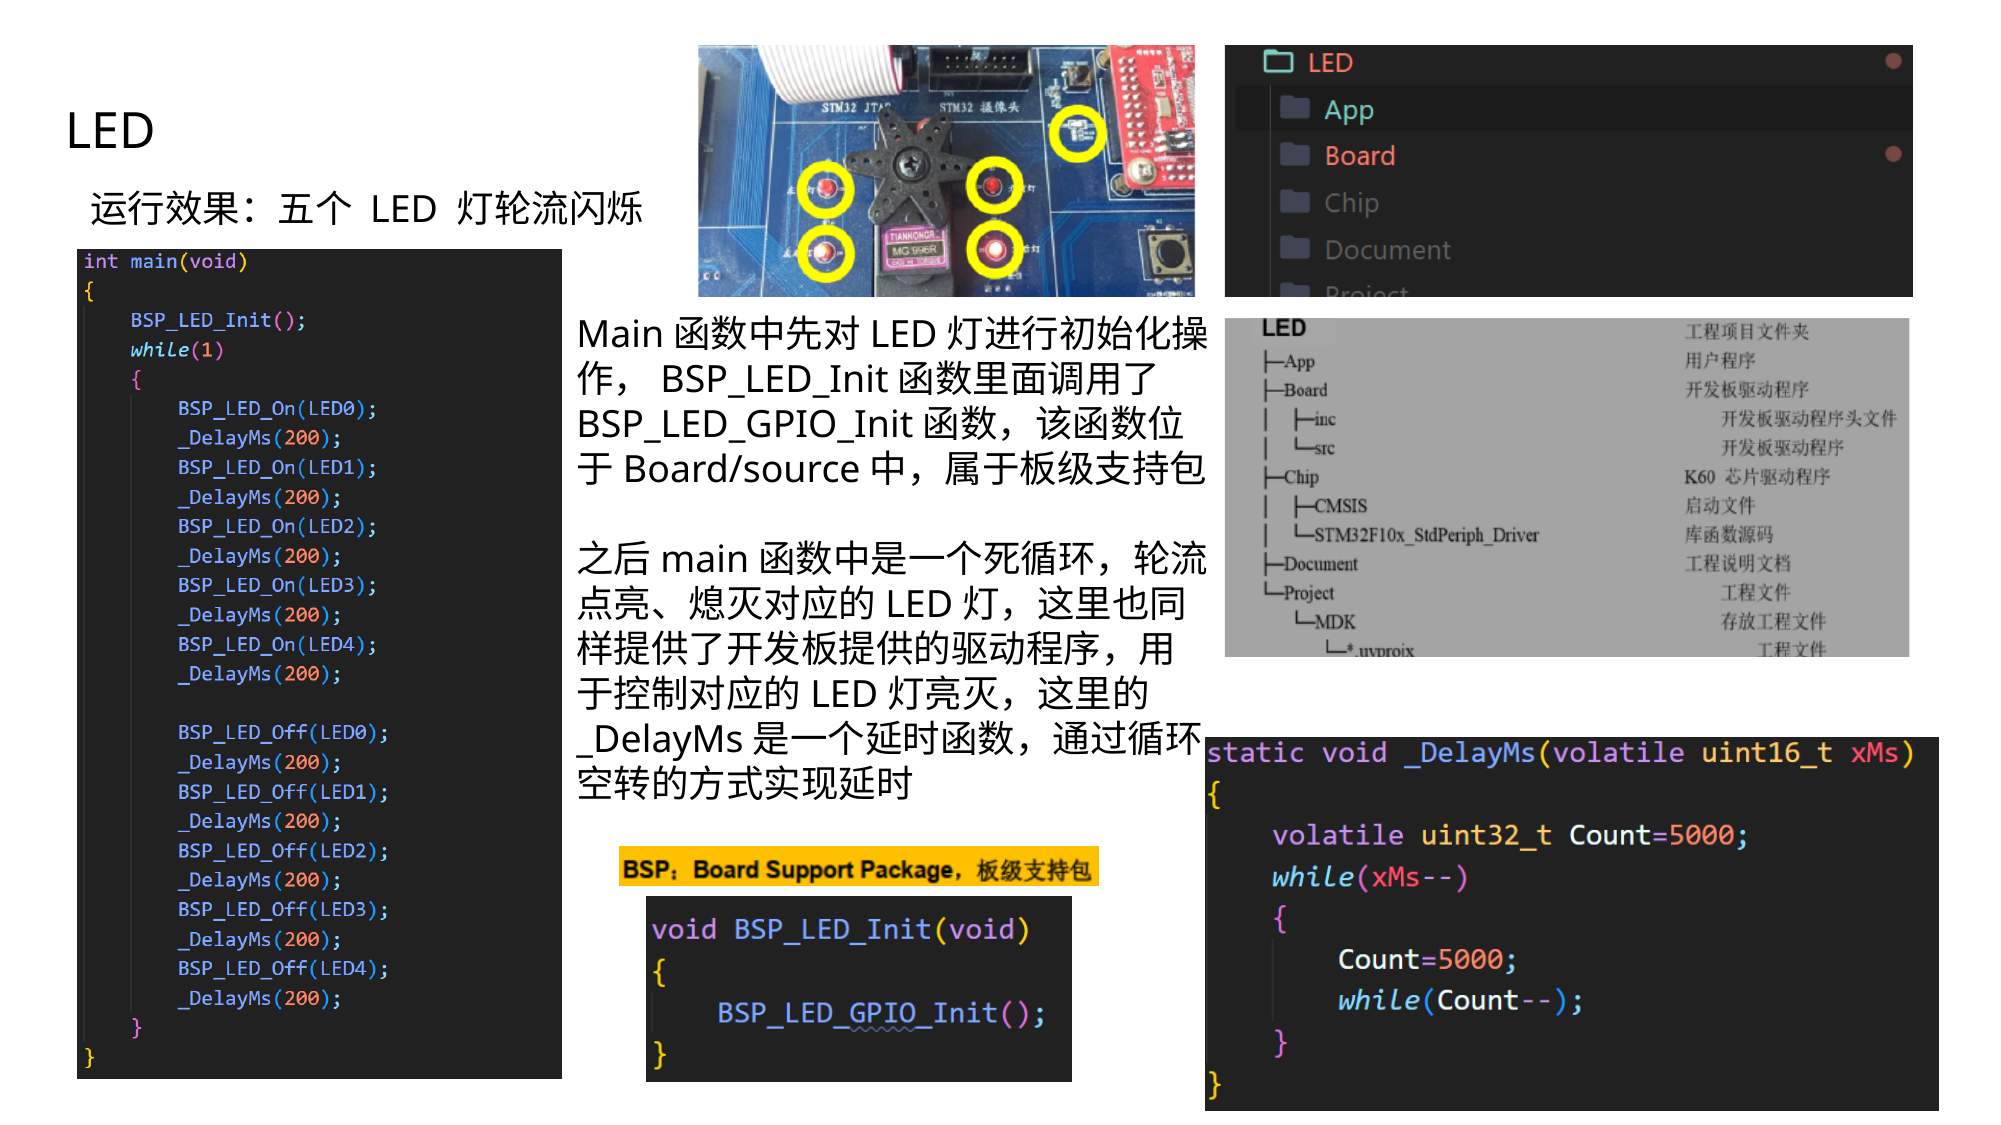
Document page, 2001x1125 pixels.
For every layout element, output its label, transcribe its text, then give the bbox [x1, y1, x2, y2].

text_box LED [50, 91, 171, 166]
picture [619, 846, 1099, 886]
picture [1205, 737, 1939, 1111]
text_box 运行效果：五个 LED 灯轮流闪烁 [75, 178, 660, 238]
picture [77, 249, 562, 1080]
picture [1224, 318, 1914, 657]
picture [1224, 45, 1914, 297]
picture [698, 45, 1199, 297]
text_box Main函数中先对LED灯进行初始化操作，BSP_LED_Init函数里面调用了BSP_LED_GPIO_Init函数，该函数位于Board/source中，属于板级支持包 之后main函数中是一个死循环，轮流点亮、熄灭对应的LED灯，这里也同样提供了开发板提供的驱动程序，用于控制对应的LED灯亮灭，这里的_DelayMs是一个延时函数，通过循环空转的方式实现延时 [562, 302, 1225, 812]
picture [646, 896, 1072, 1082]
